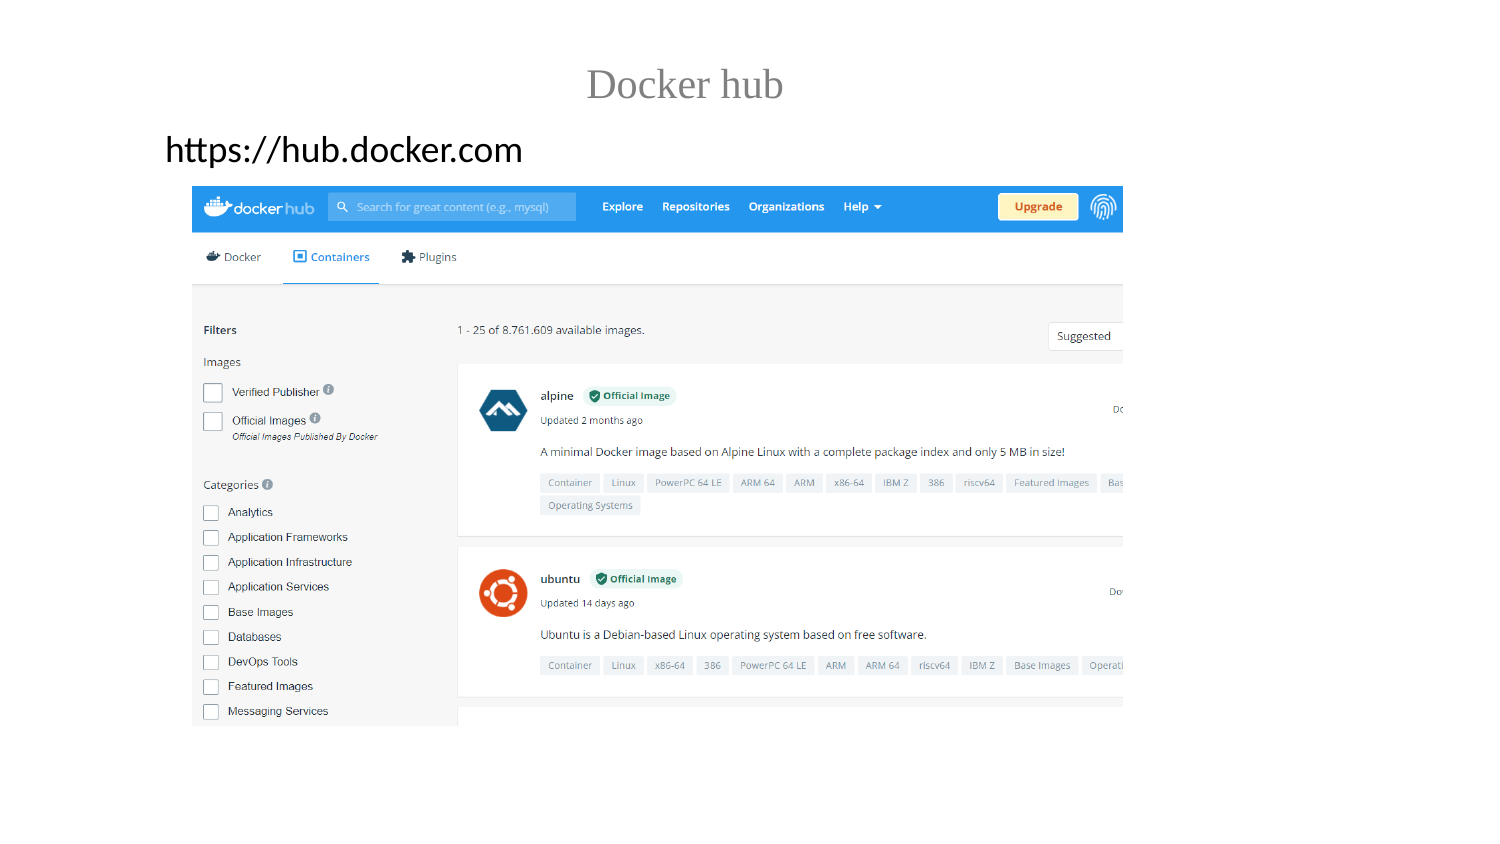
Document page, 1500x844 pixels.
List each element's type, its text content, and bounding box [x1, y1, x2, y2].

title Docker hub [571, 54, 965, 115]
text_box https://hub.docker.com [150, 118, 539, 178]
picture [192, 186, 1123, 726]
